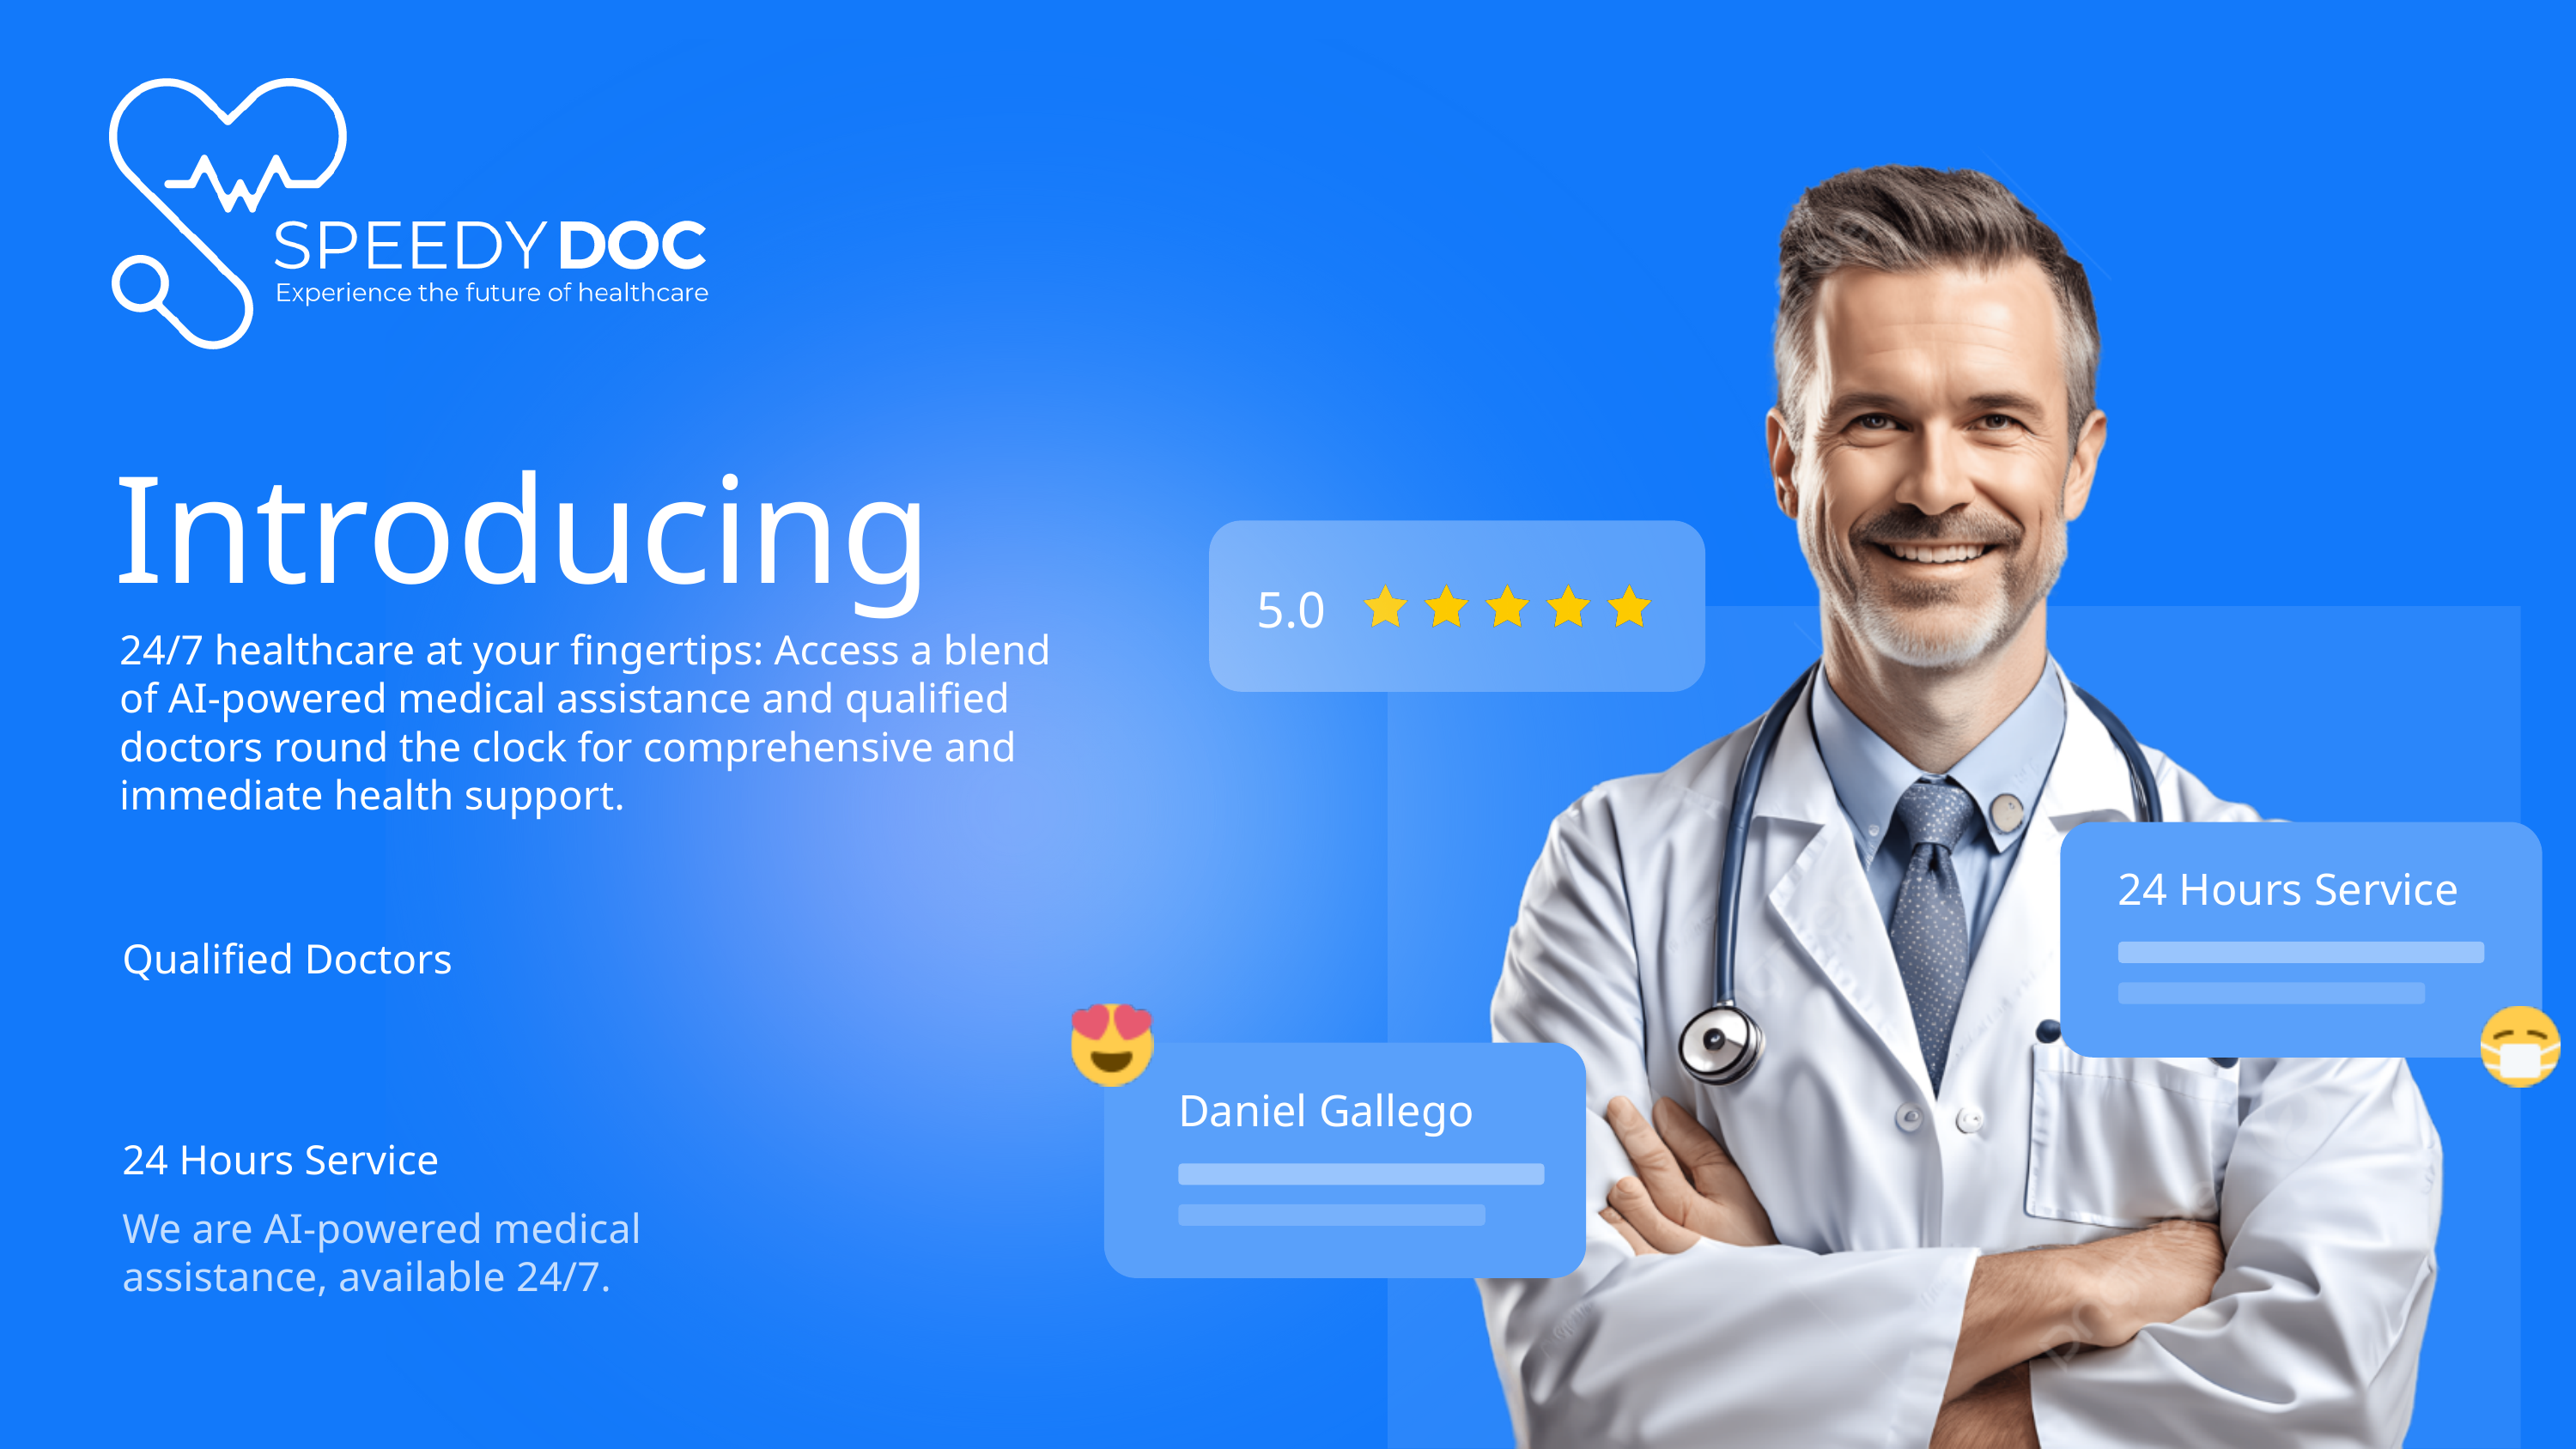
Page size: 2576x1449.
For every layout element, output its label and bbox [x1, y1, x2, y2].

text_box [0, 0, 2576, 1449]
text_box [1103, 1042, 1587, 1279]
text_box [2060, 822, 2543, 1058]
text_box [2117, 941, 2485, 964]
picture [1298, 128, 2576, 1449]
text_box [2117, 982, 2426, 1004]
text_box [1208, 520, 1294, 693]
picture [101, 69, 723, 357]
text_box [1177, 1162, 1545, 1185]
text_box [1177, 1203, 1486, 1227]
